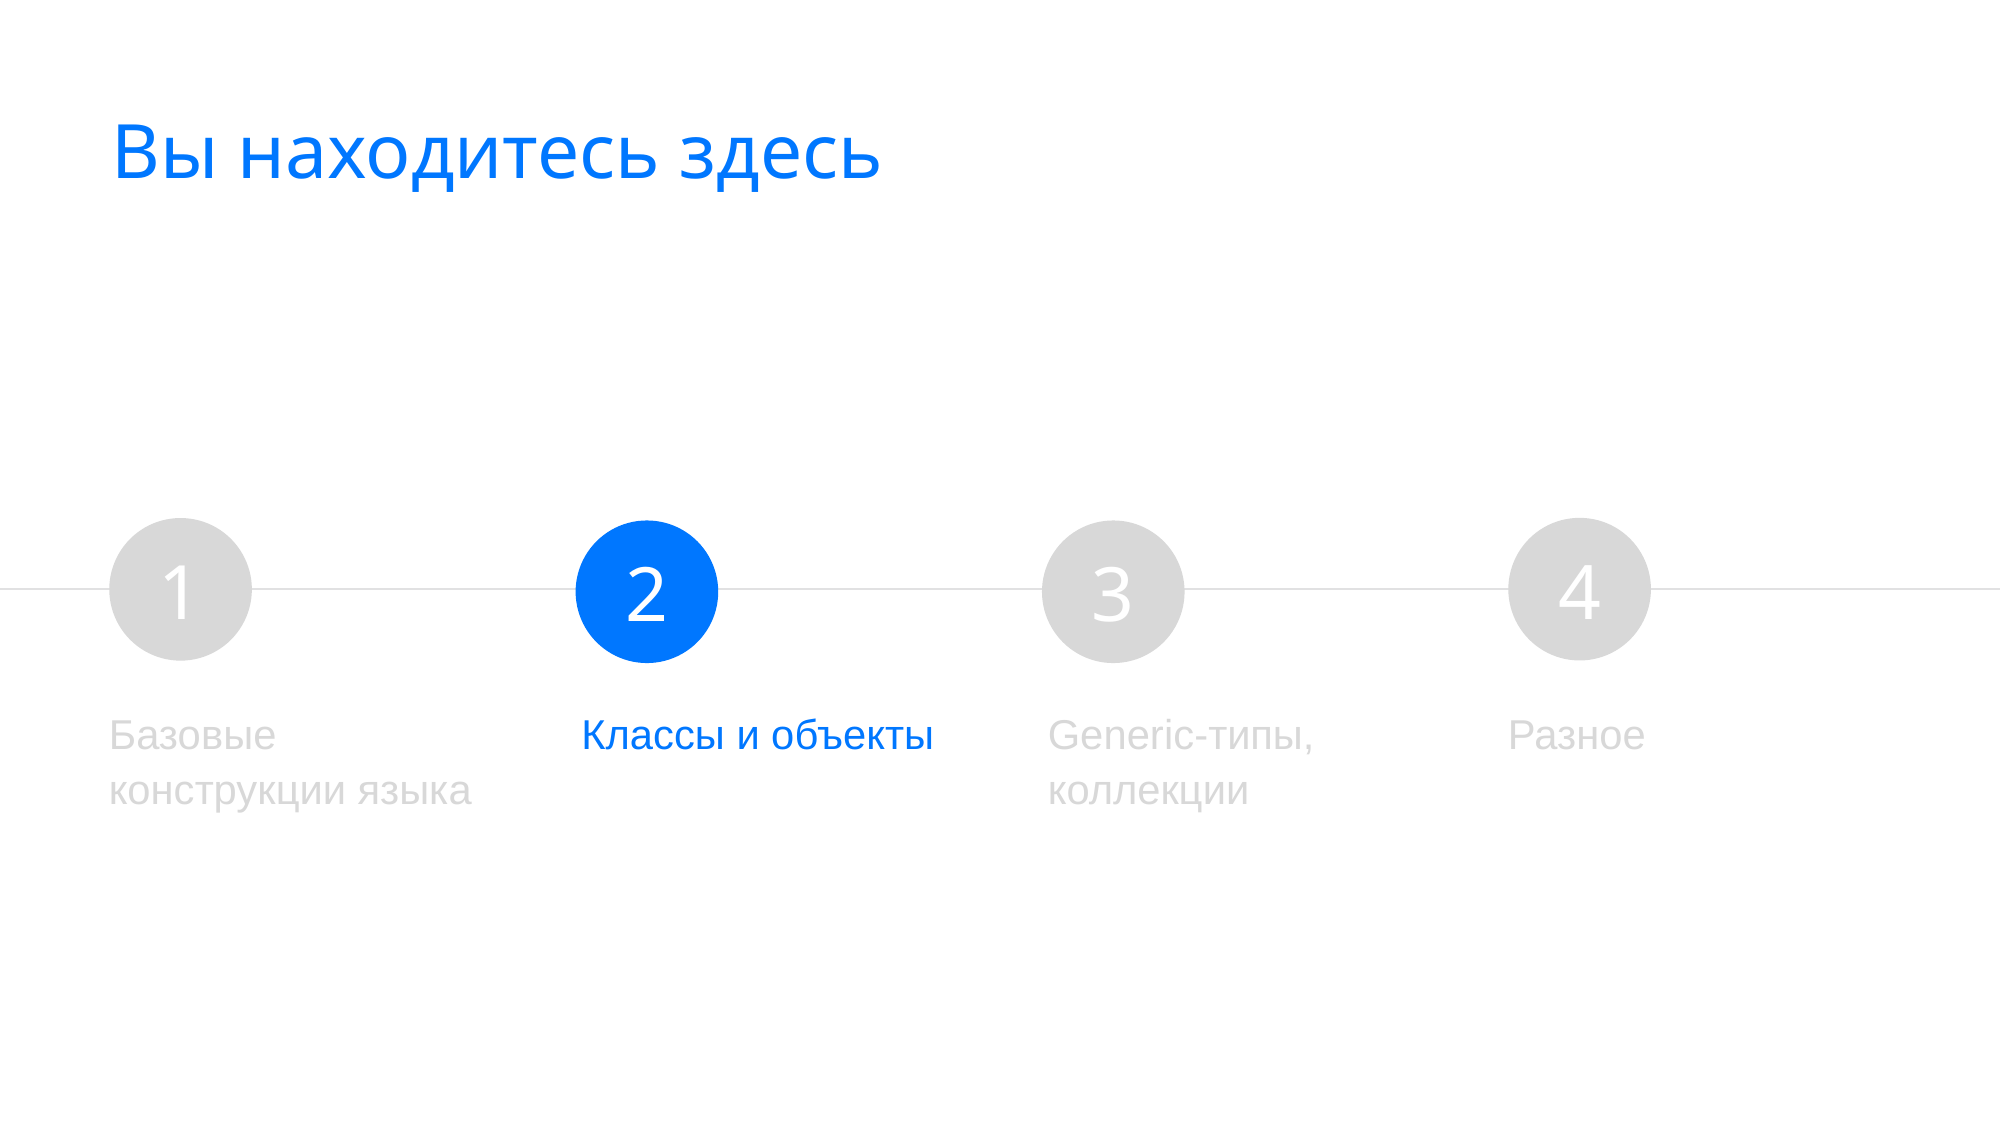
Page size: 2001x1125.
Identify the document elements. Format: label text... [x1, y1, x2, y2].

text_box Базовые конструкции языка [102, 697, 522, 819]
text_box 1 [109, 518, 252, 588]
text_box Классы и объекты [575, 697, 994, 764]
text_box Generic-типы, коллекции [1041, 697, 1461, 819]
text_box 3 [1042, 601, 1184, 664]
text_box 3 [1042, 520, 1185, 588]
text_box 1 [110, 601, 251, 661]
text_box 2 [575, 520, 719, 588]
text_box Разное [1502, 697, 1921, 764]
title Вы находитесь здесь [111, 113, 1892, 220]
text_box 4 [1508, 517, 1651, 588]
text_box 2 [576, 601, 718, 664]
text_box 4 [1509, 601, 1650, 661]
